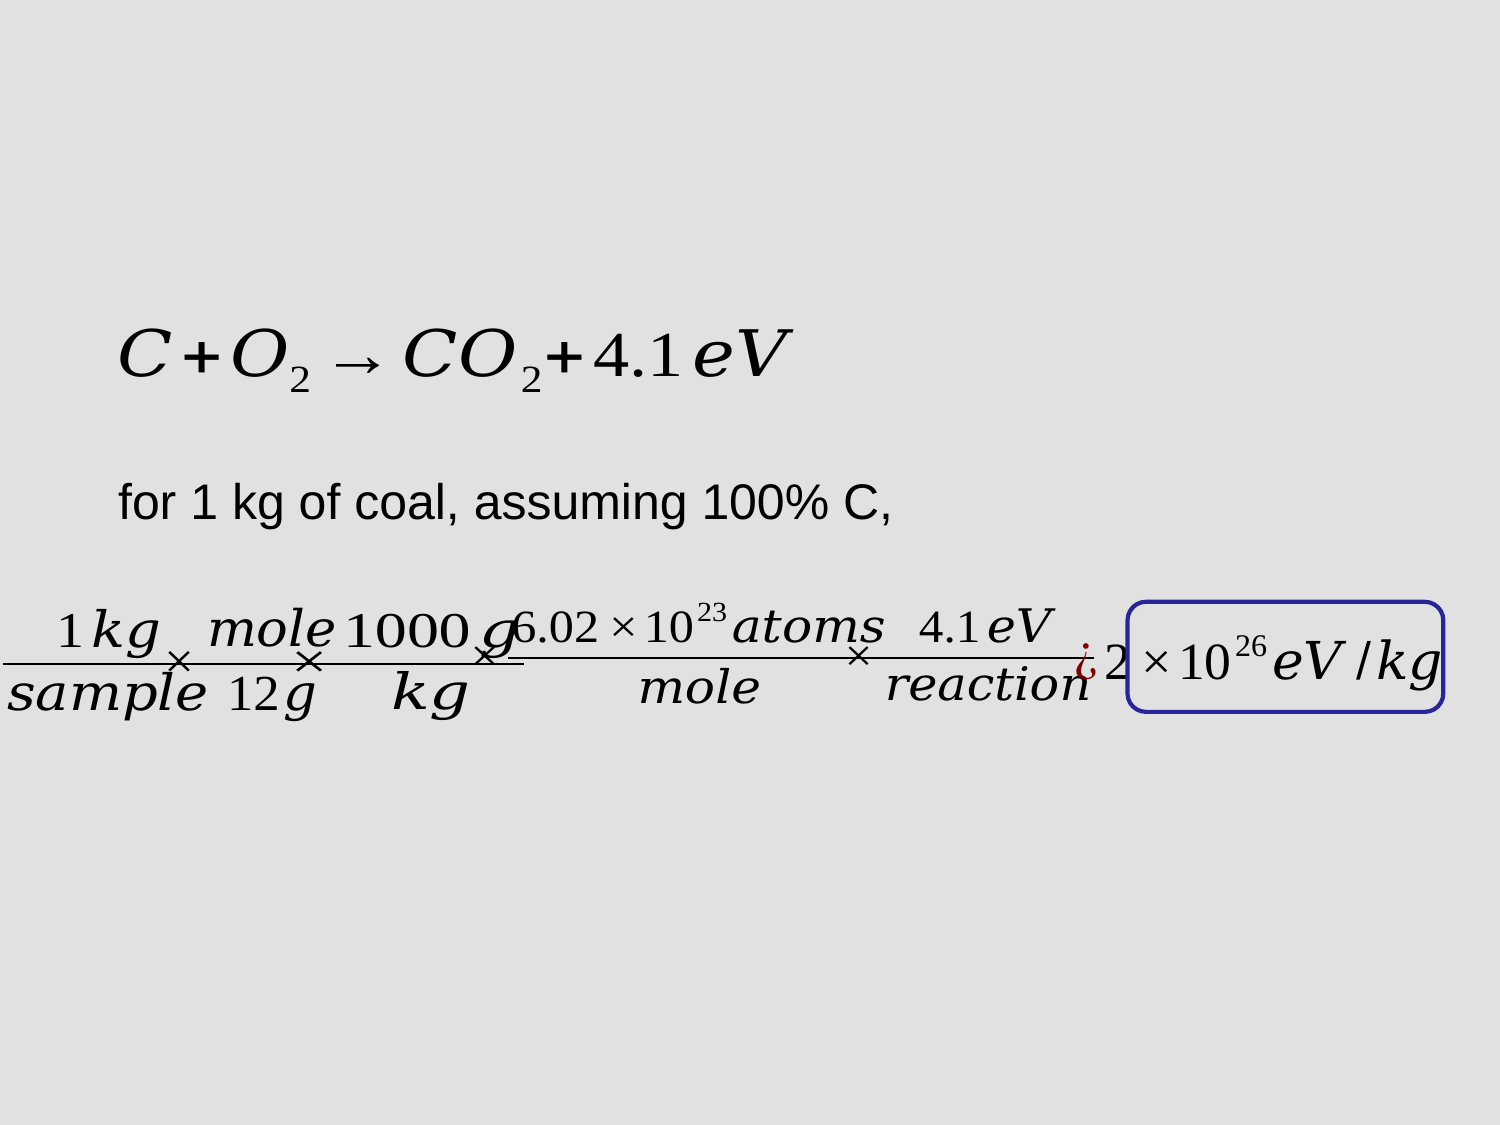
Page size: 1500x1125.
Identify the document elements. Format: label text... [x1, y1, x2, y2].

text_box [1125, 599, 1446, 714]
list for 1 kg of coal, assuming 100% C, [102, 461, 1398, 607]
